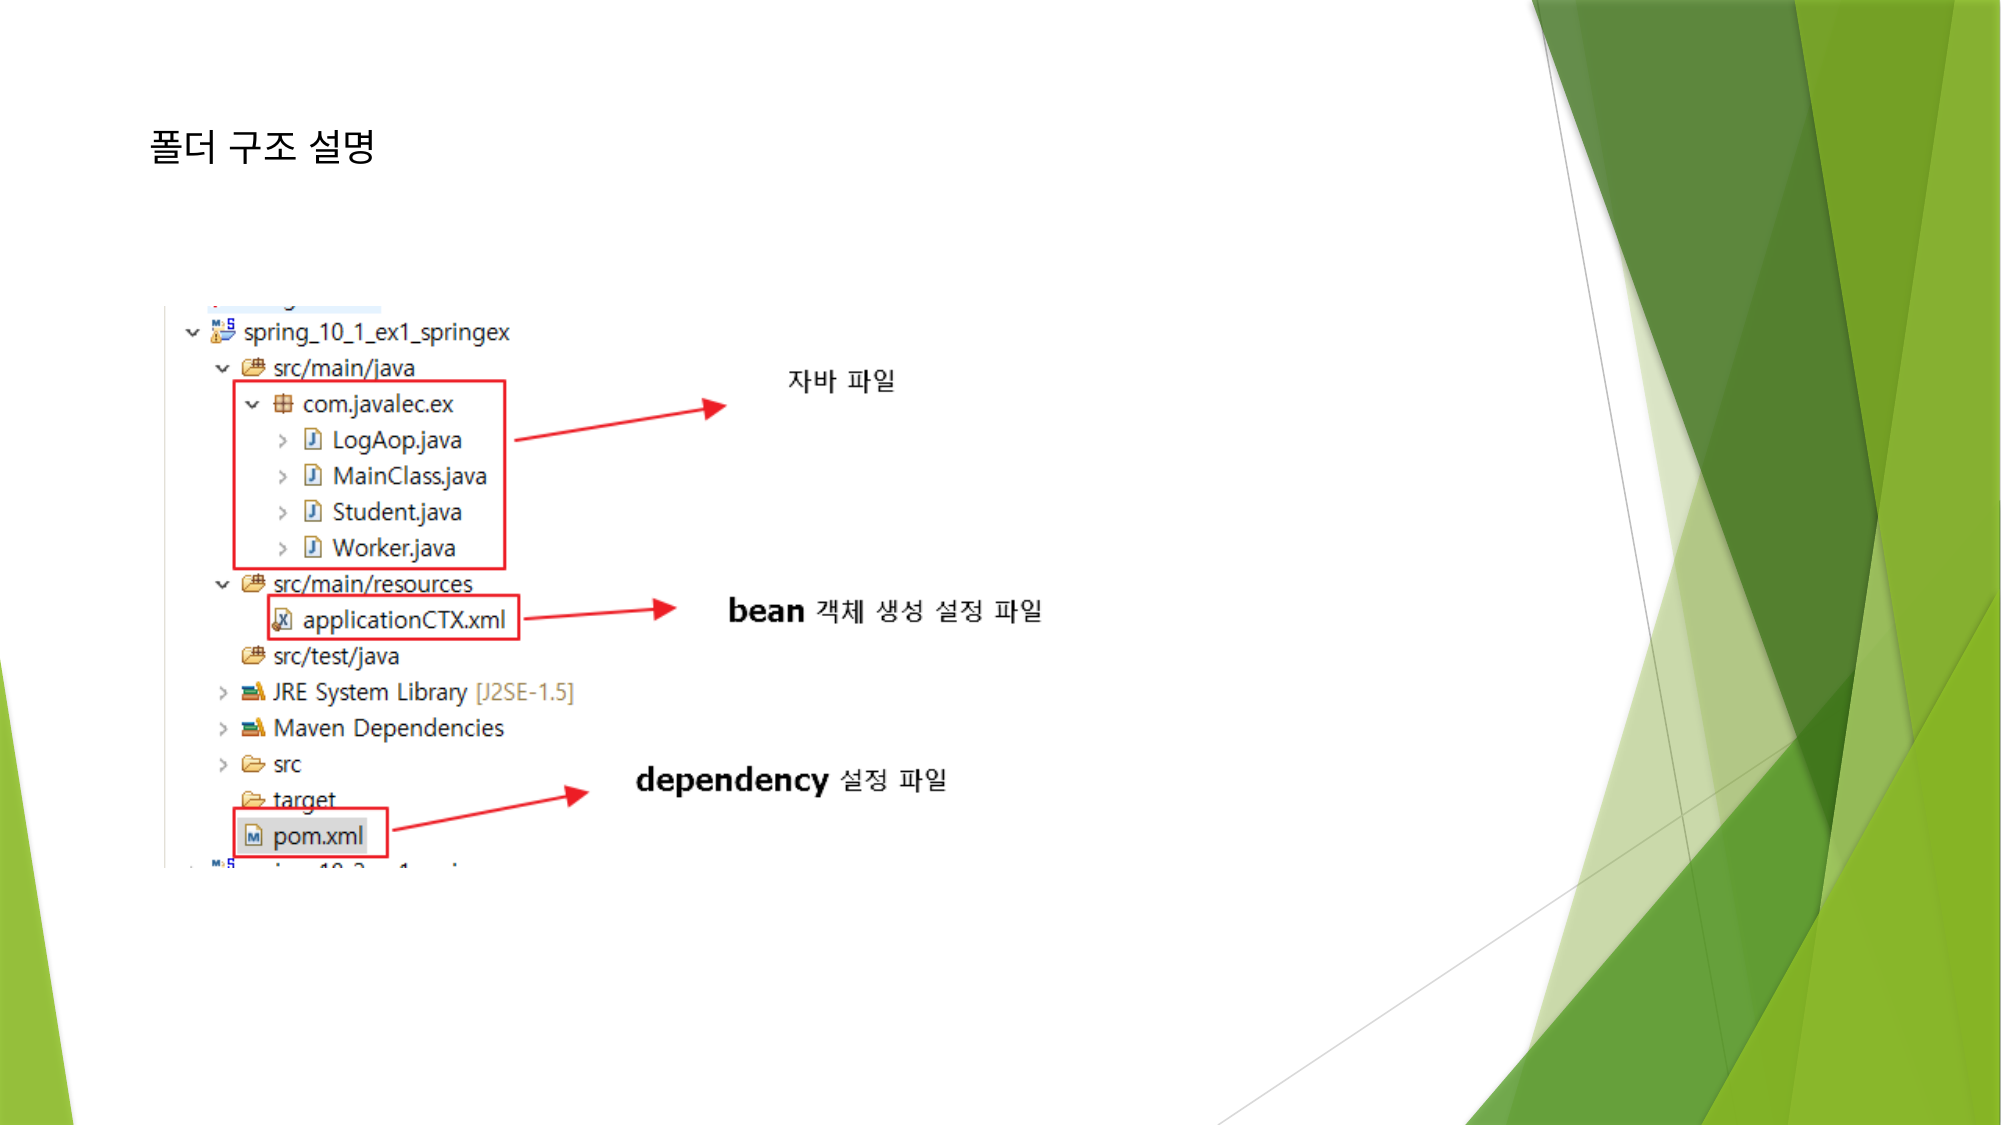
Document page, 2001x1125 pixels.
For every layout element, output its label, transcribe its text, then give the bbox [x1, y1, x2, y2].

picture [164, 305, 1274, 868]
text_box 폴더 구조 설명 [134, 116, 783, 177]
